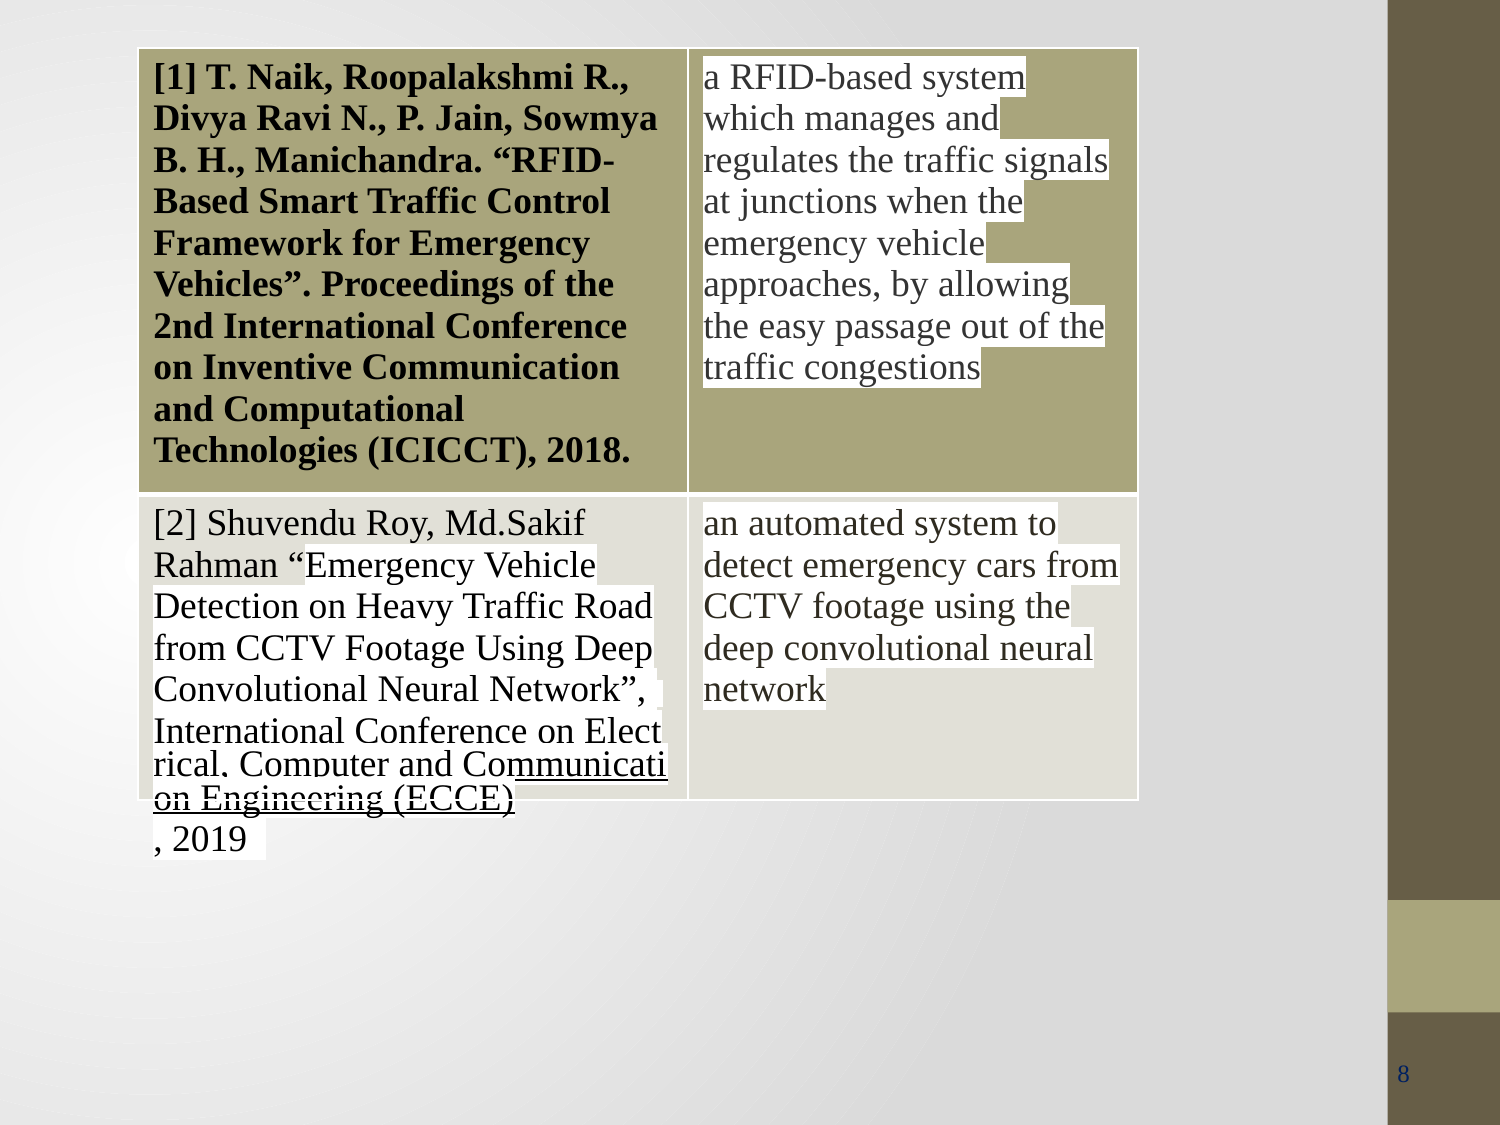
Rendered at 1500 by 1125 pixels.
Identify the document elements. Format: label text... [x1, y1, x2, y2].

table_header [1] T. Naik, Roopalakshmi R., Divya Ravi N., P. Jain, Sowmya B. H., Manichandra. “RFID-Based Smart Traffic Control Framework for Emergency Vehicles”. Proceedings of the 2nd International Conference on Inventive Communication and Computational Technologies (ICICCT), 2018. [139, 49, 687, 492]
table_header a RFID-based system which manages and regulates the traffic signals at junctions when the emergency vehicle approaches, by allowing the easy passage out of the traffic congestions [689, 49, 1137, 492]
table_cell an automated system to detect emergency cars from CCTV footage using the deep convolutional neural network [689, 497, 1137, 799]
table_cell [2] Shuvendu Roy, Md.Sakif Rahman “Emergency Vehicle Detection on Heavy Traffic Road from CCTV Footage Using Deep Convolutional Neural Network”, International Conference on Electrical, Computer and Communication Engineering (ECCE), 2019 [139, 497, 687, 799]
slide_number 8 [1073, 1041, 1427, 1104]
